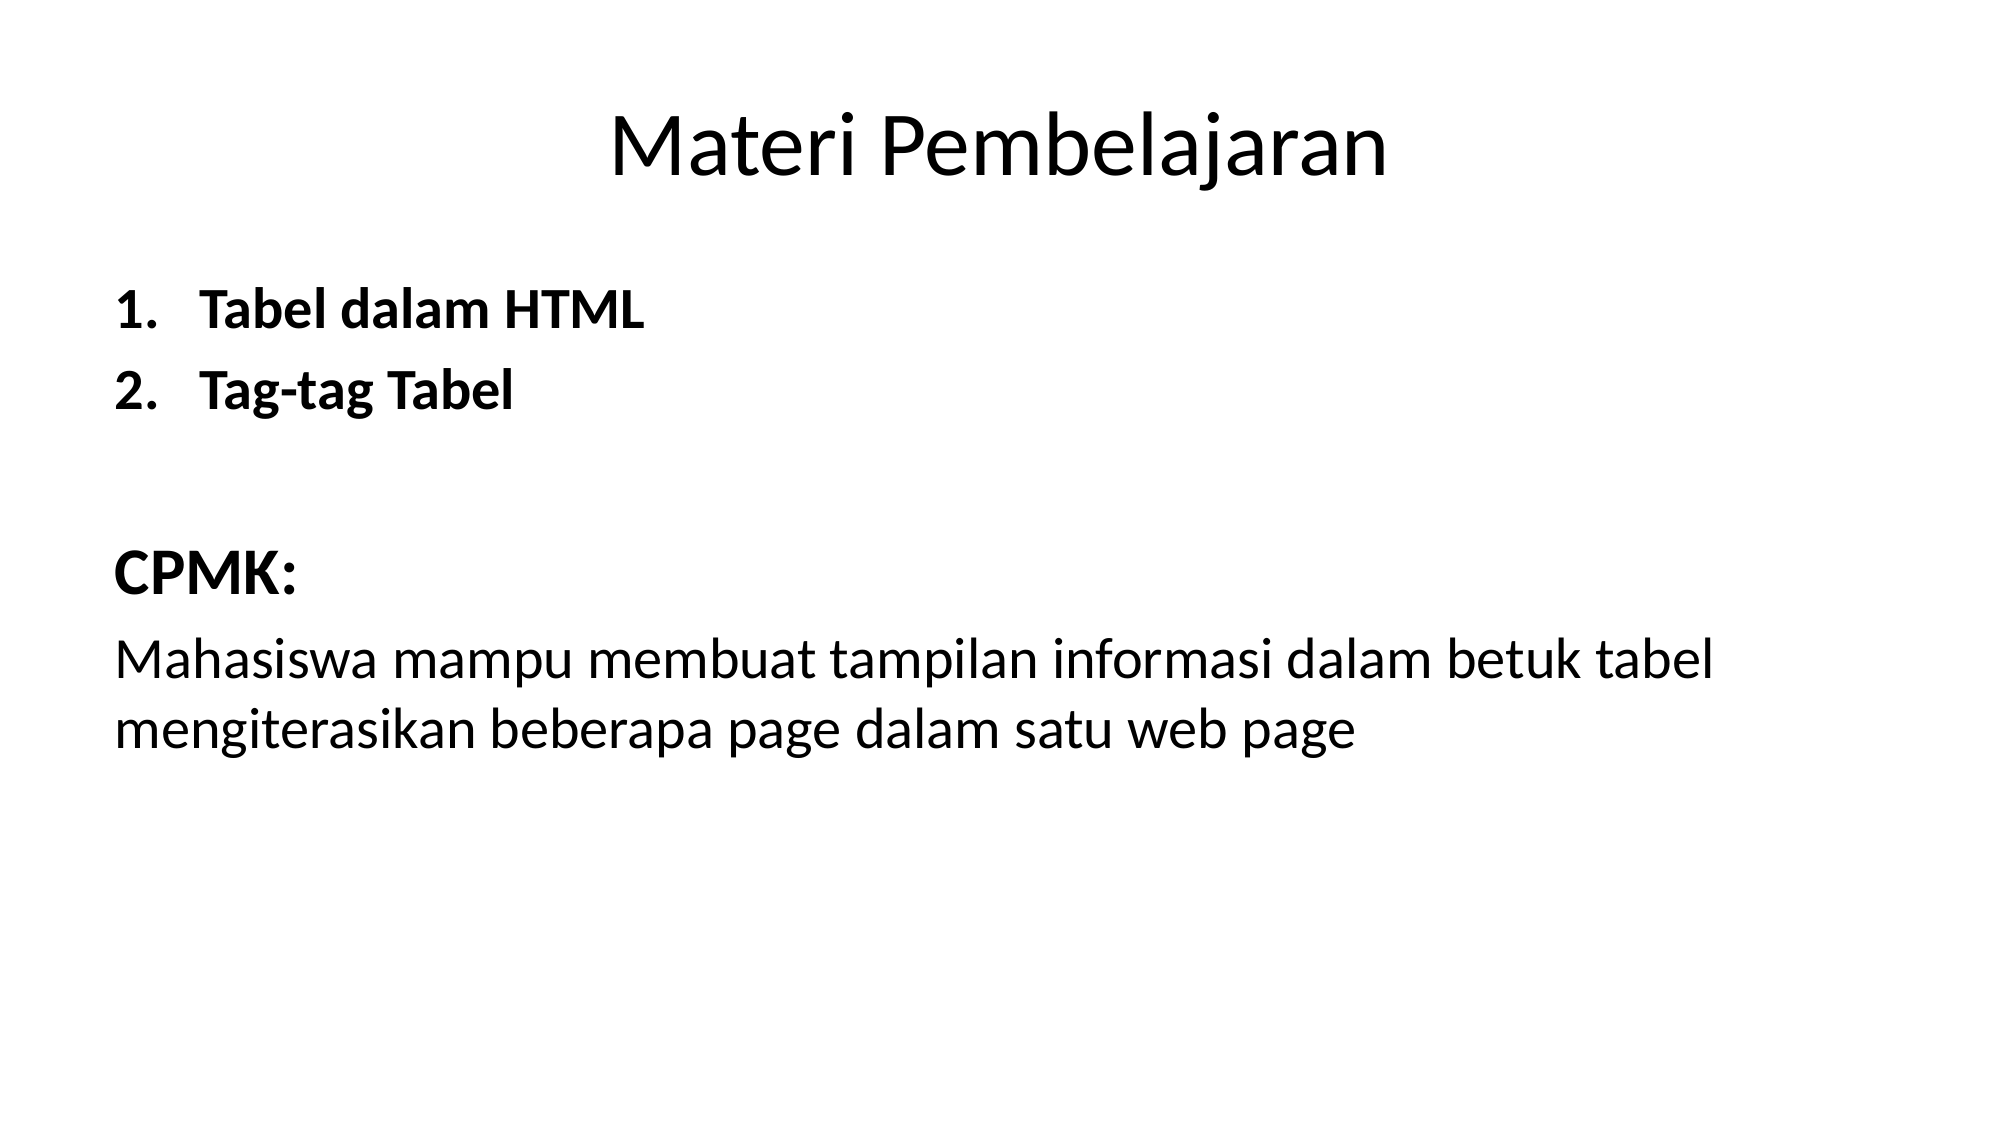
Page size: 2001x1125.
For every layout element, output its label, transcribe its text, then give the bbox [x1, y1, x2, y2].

title Materi Pembelajaran [99, 45, 1900, 233]
list Tabel dalam HTML Tag-tag Tabel CPMK: Mahasiswa mampu membuat tampilan informasi dalam betuk tabel mengiterasikan beberapa page dalam satu web page [99, 262, 1900, 1005]
